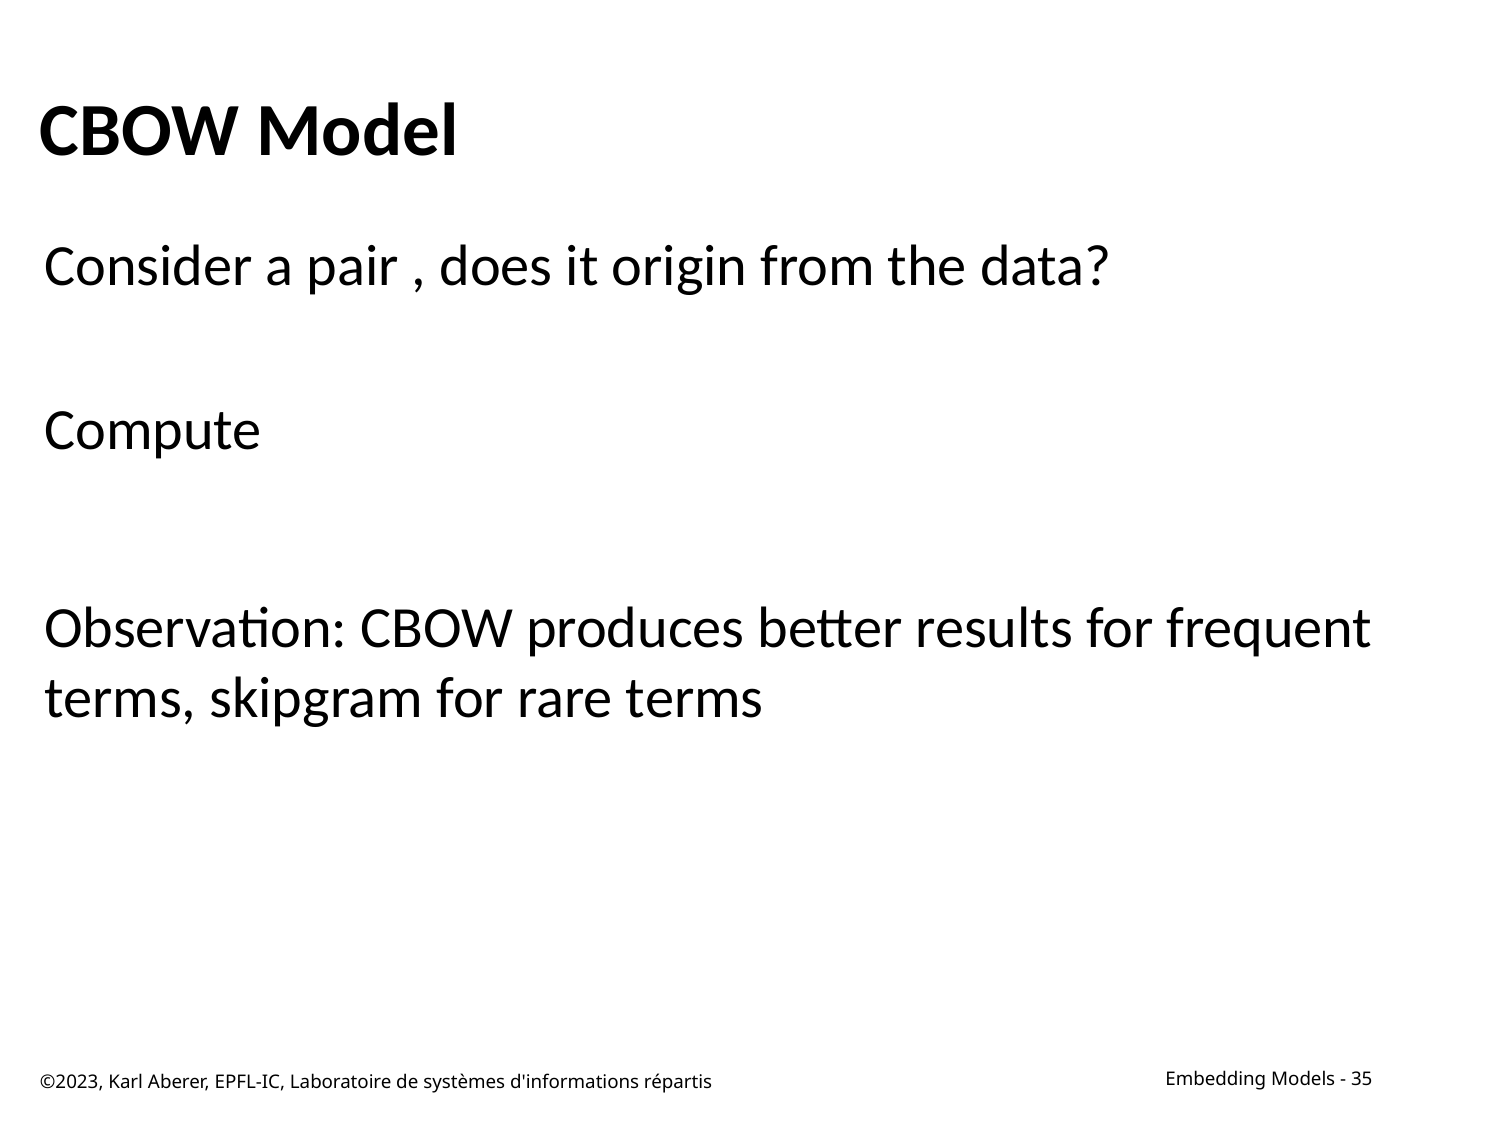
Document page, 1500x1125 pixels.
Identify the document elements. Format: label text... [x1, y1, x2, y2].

title CBOW Model [24, 49, 1388, 201]
footer ©2023, Karl Aberer, EPFL-IC, Laboratoire de systèmes d'informations répartis [24, 1062, 988, 1101]
